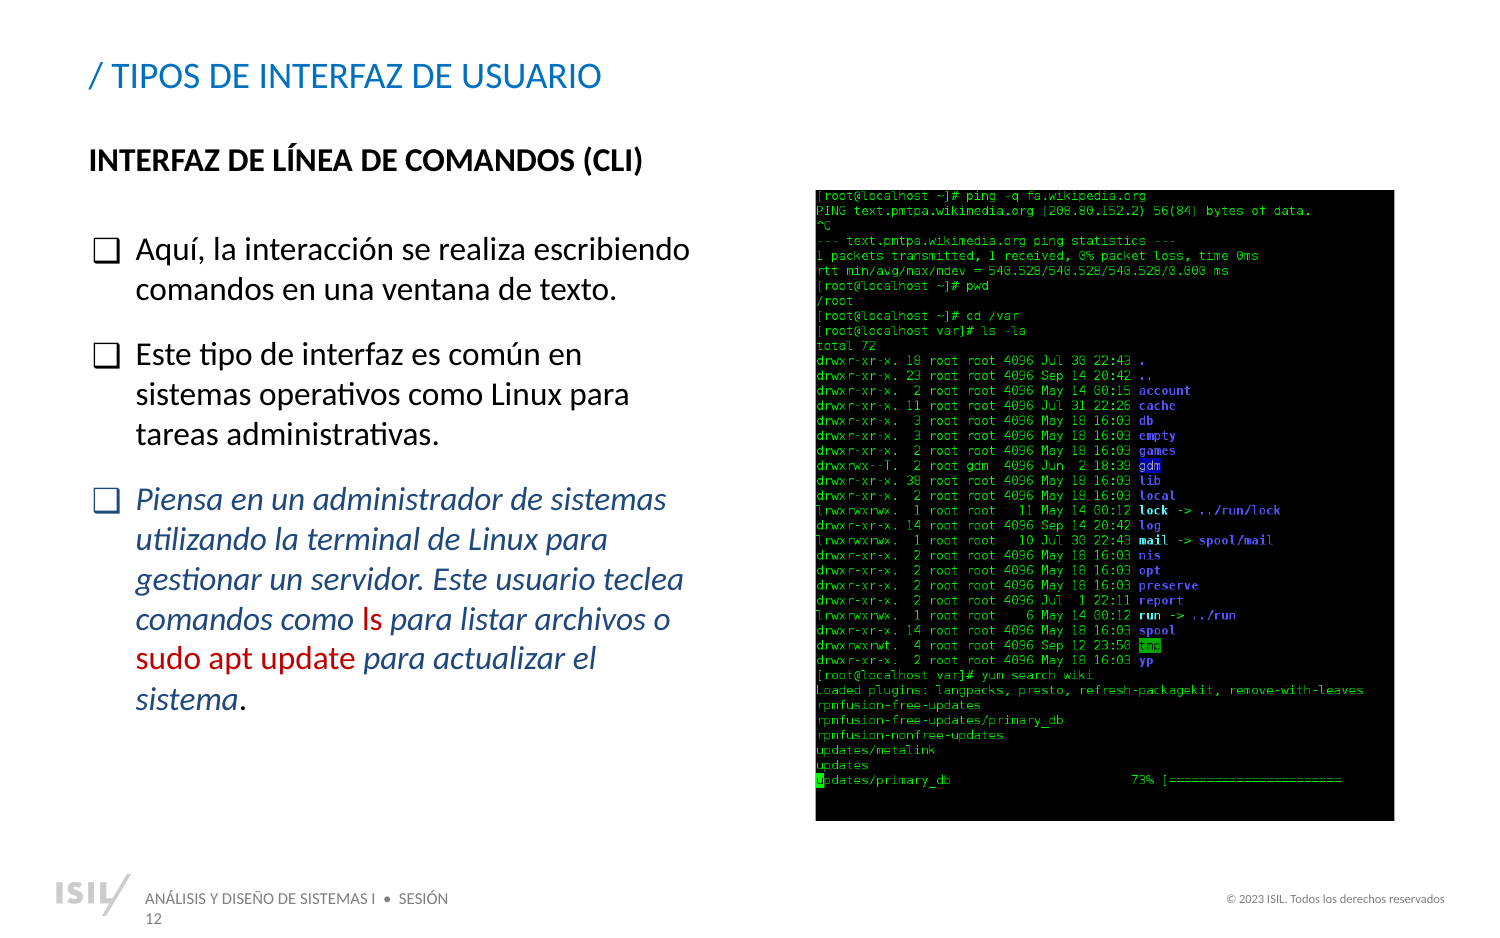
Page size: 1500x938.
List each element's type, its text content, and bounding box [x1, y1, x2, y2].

list / TIPOS DE INTERFAZ DE USUARIO [76, 45, 1424, 104]
picture [815, 190, 1395, 821]
list Aquí, la interacción se realiza escribiendo comandos en una ventana de texto. Este tipo de interfaz es común en sistemas operativos como Linux para tareas administrativas. Piensa en un administrador de sistemas utilizando la terminal de Linux para gestionar un servidor. Este usuario teclea comandos como ls para listar archivos o sudo apt update para actualizar el sistema. [76, 220, 711, 866]
list INTERFAZ DE LÍNEA DE COMANDOS (CLI) [76, 132, 750, 191]
